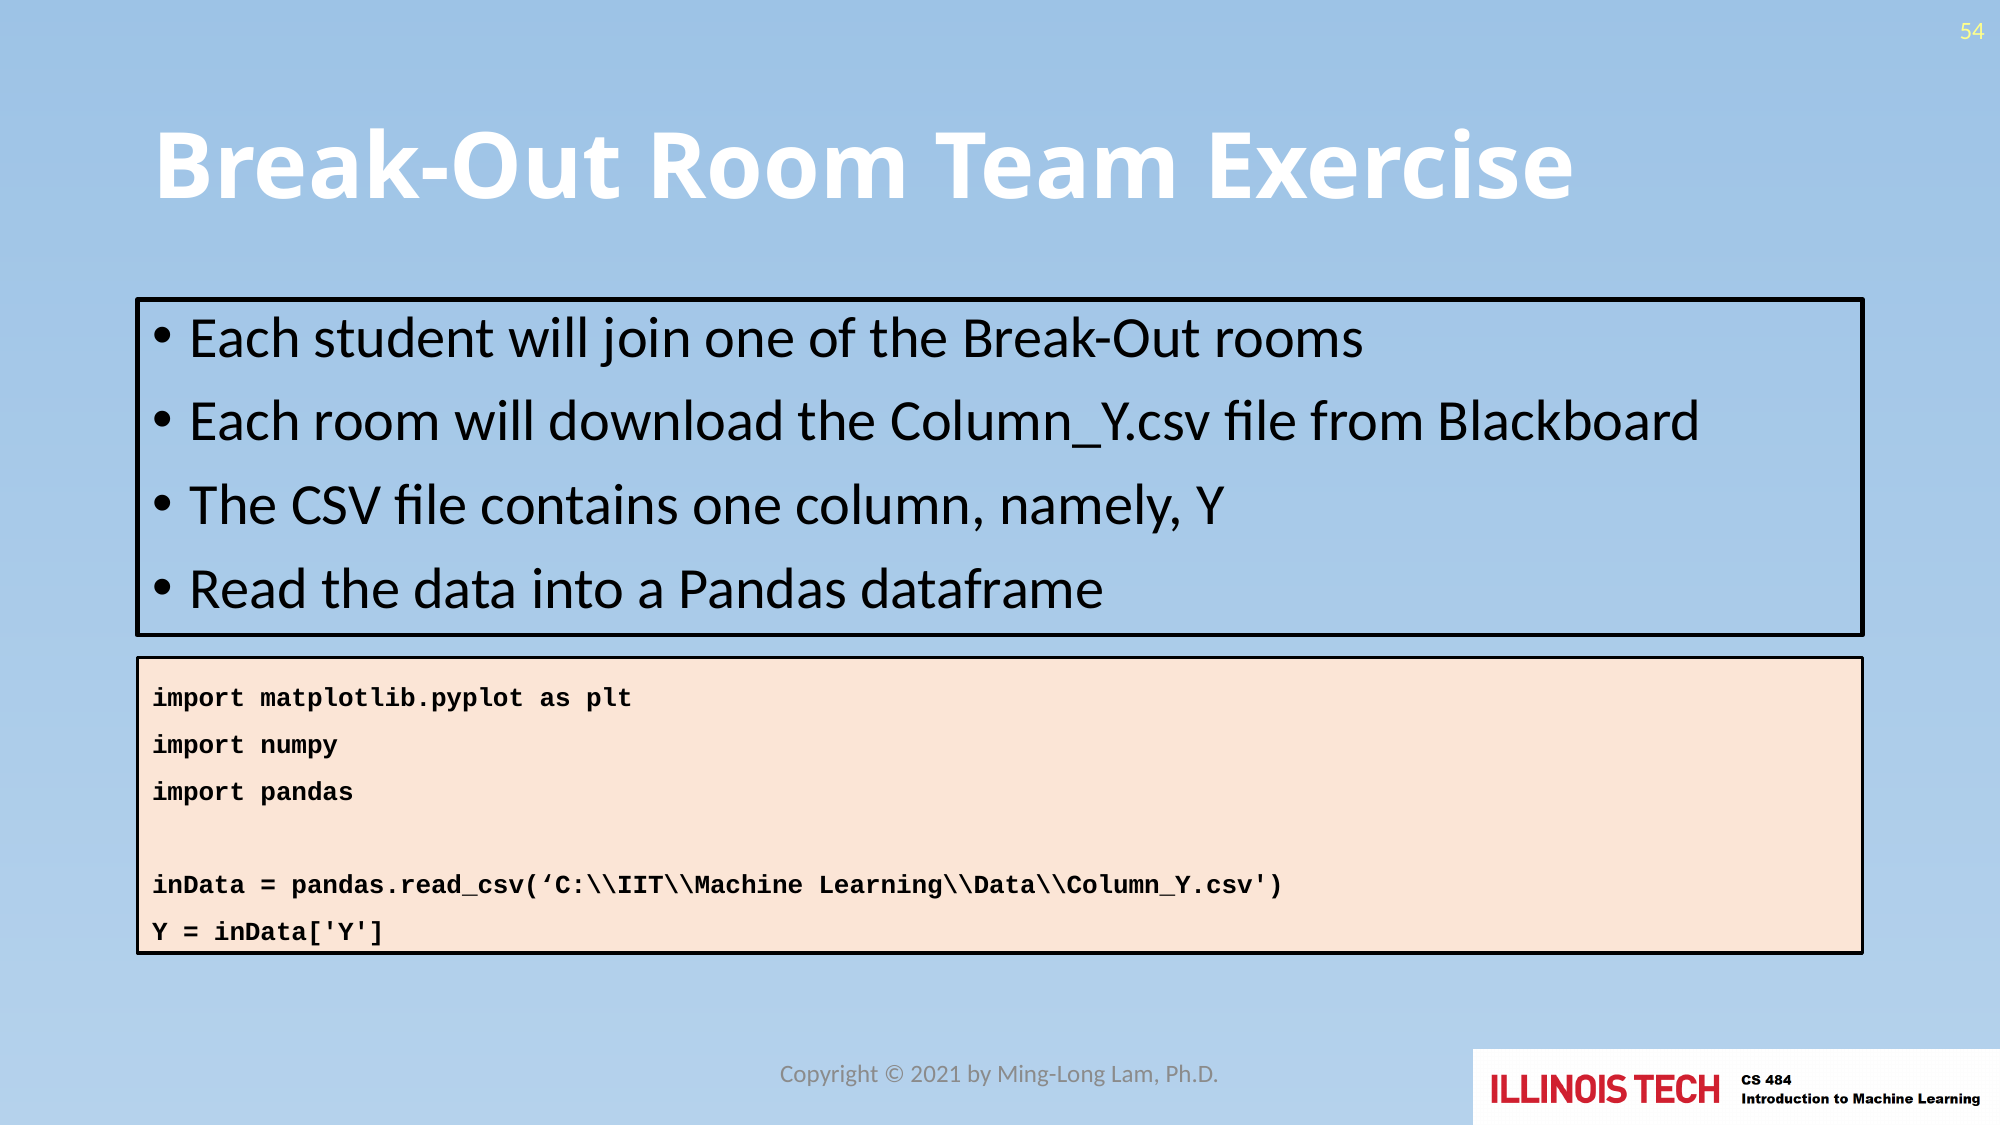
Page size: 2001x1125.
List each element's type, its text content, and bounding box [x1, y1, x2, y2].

footer Copyright © 2021 by Ming-Long Lam, Ph.D. [662, 1042, 1338, 1103]
title Break-Out Room Team Exercise [137, 59, 1863, 278]
slide_number 54 [1550, 0, 2000, 60]
list Each student will join one of the Break-Out rooms Each room will download the Column_Y.csv file from Blackboard The CSV file contains one column, namely, Y Read the data into a Pandas dataframe [137, 299, 1863, 636]
text_box import matplotlib.pyplot as plt import numpy import pandas inData = pandas.read_csv(‘C:\\IIT\\Machine Learning\\Data\\Column_Y.csv') Y = inData['Y'] [137, 657, 1863, 953]
text_box [975, 537, 1025, 588]
picture [1473, 1049, 2000, 1125]
